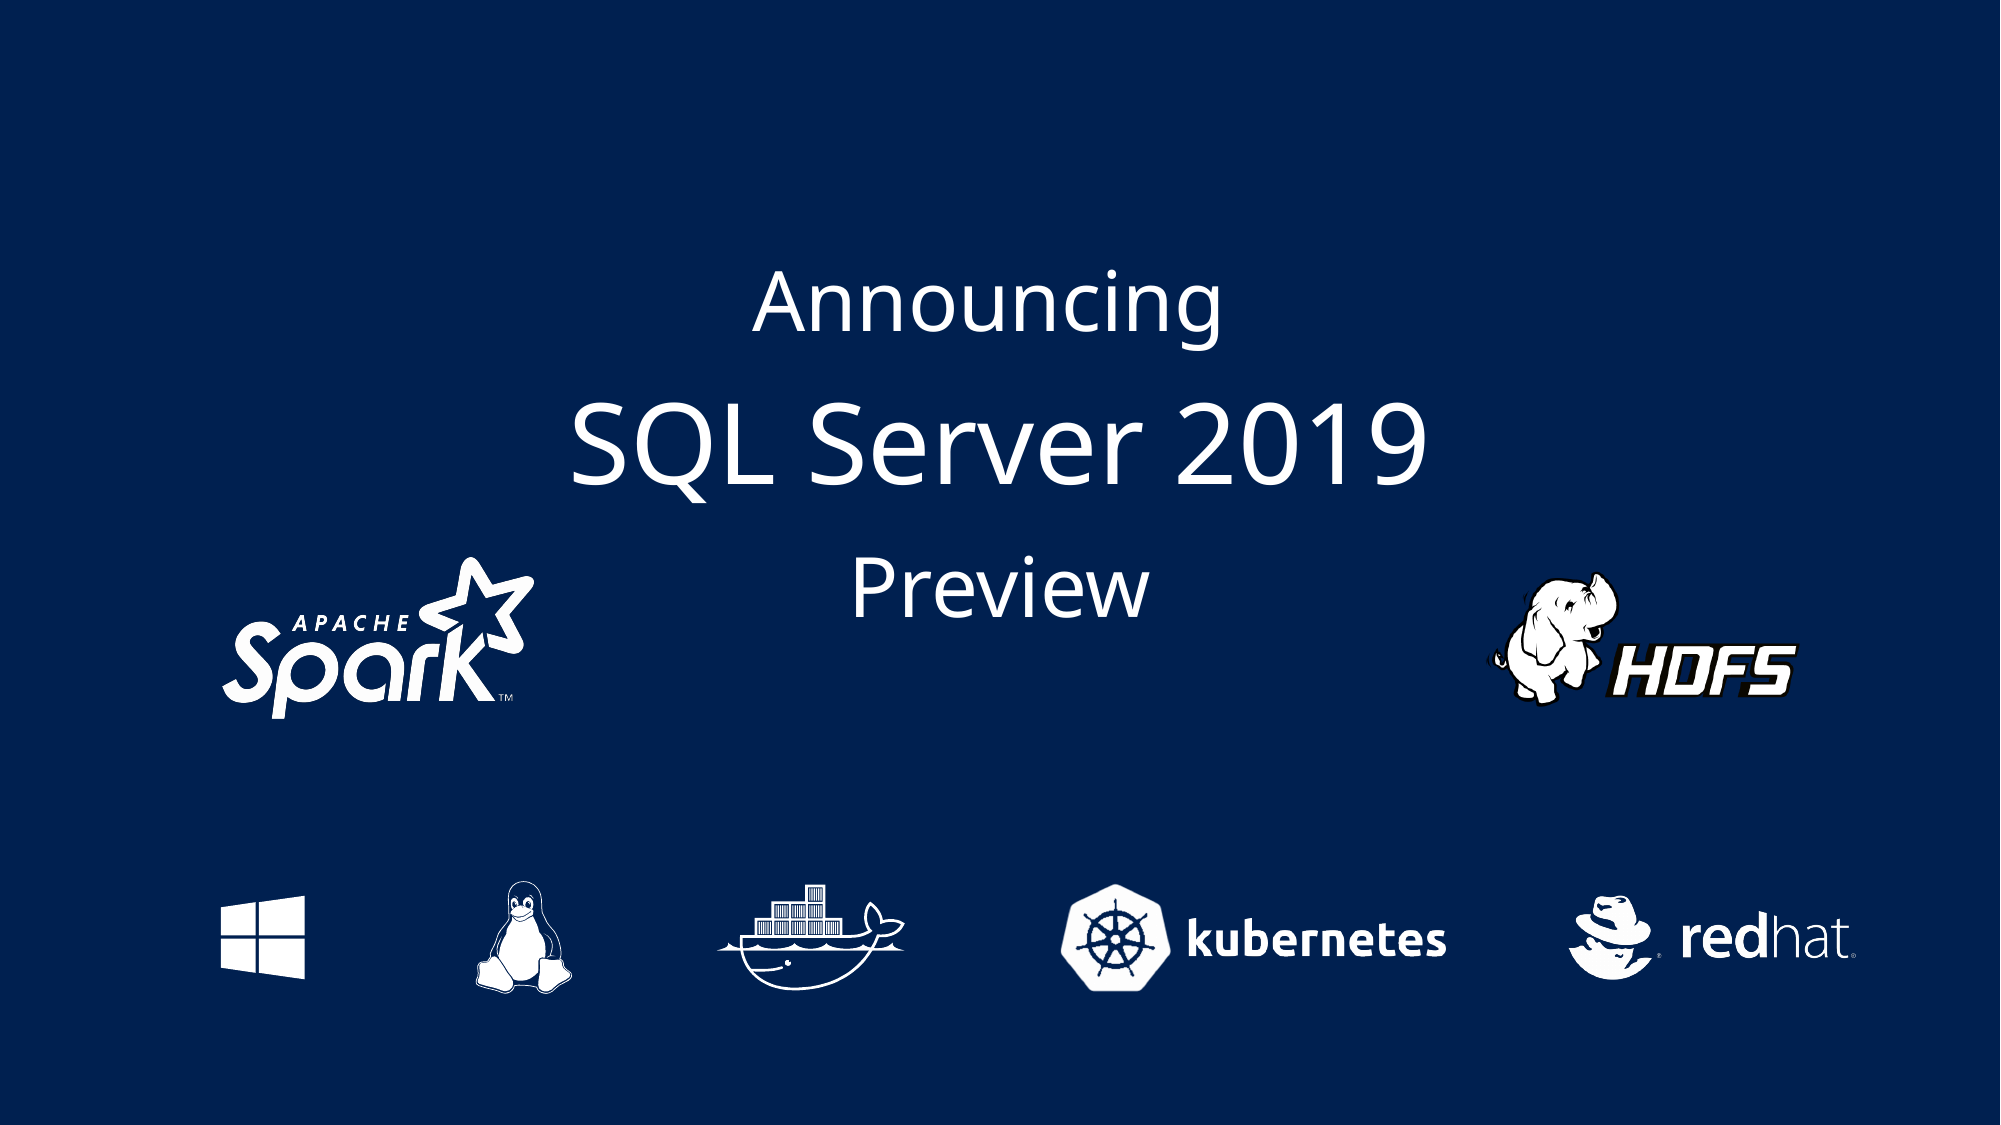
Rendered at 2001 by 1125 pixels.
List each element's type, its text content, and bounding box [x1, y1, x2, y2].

text_box [258, 938, 305, 980]
picture [1566, 846, 1858, 1029]
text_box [475, 880, 573, 994]
picture [1479, 558, 1816, 717]
picture [222, 556, 534, 720]
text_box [716, 884, 906, 991]
text_box [258, 895, 305, 936]
text_box Announcing SQL Server 2019 Preview [29, 252, 1971, 644]
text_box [1044, 872, 1462, 1003]
text_box [220, 902, 256, 936]
text_box [220, 938, 256, 973]
